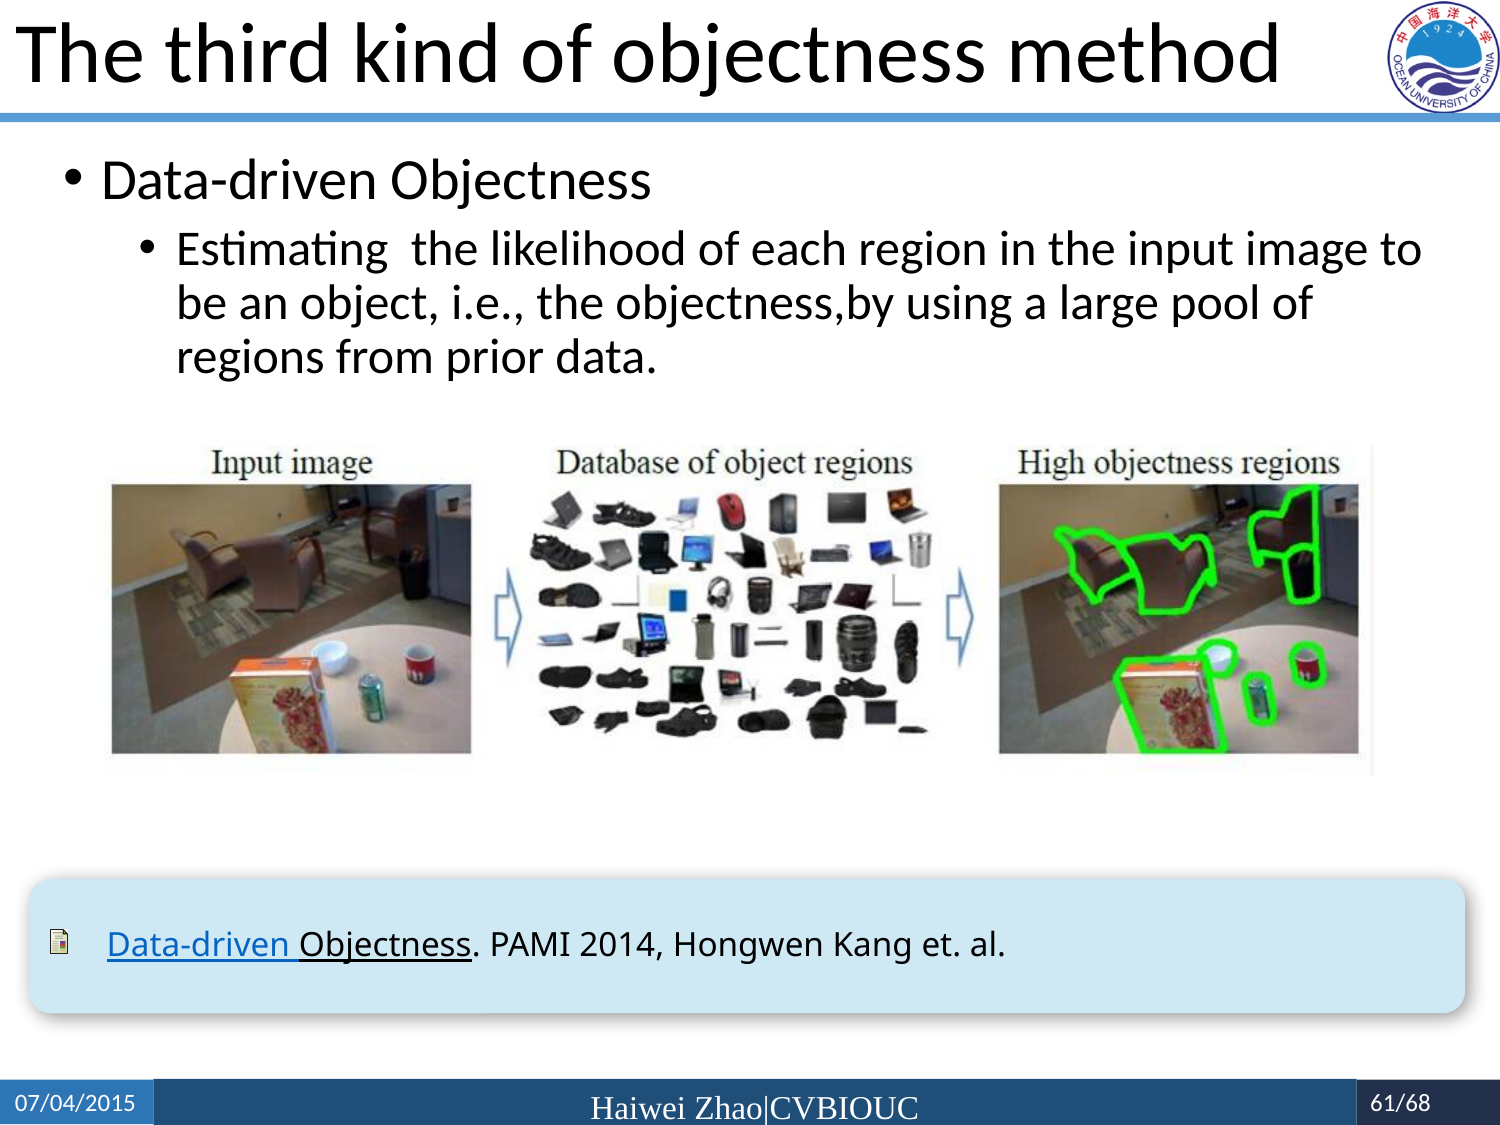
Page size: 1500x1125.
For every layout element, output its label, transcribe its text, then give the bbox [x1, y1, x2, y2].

picture [1387, 1, 1500, 112]
picture [50, 929, 74, 954]
picture [93, 445, 1375, 777]
text_box Data-driven Objectness. PAMI 2014, Hongwen Kang et. al. [28, 877, 1467, 1015]
list Data-driven Objectness Estimating the likelihood of each region in the input image to be an object, i.e., the objectness,by using a large pool of regions from prior data. [48, 141, 1446, 871]
title The third kind of objectness method [0, 0, 1375, 110]
